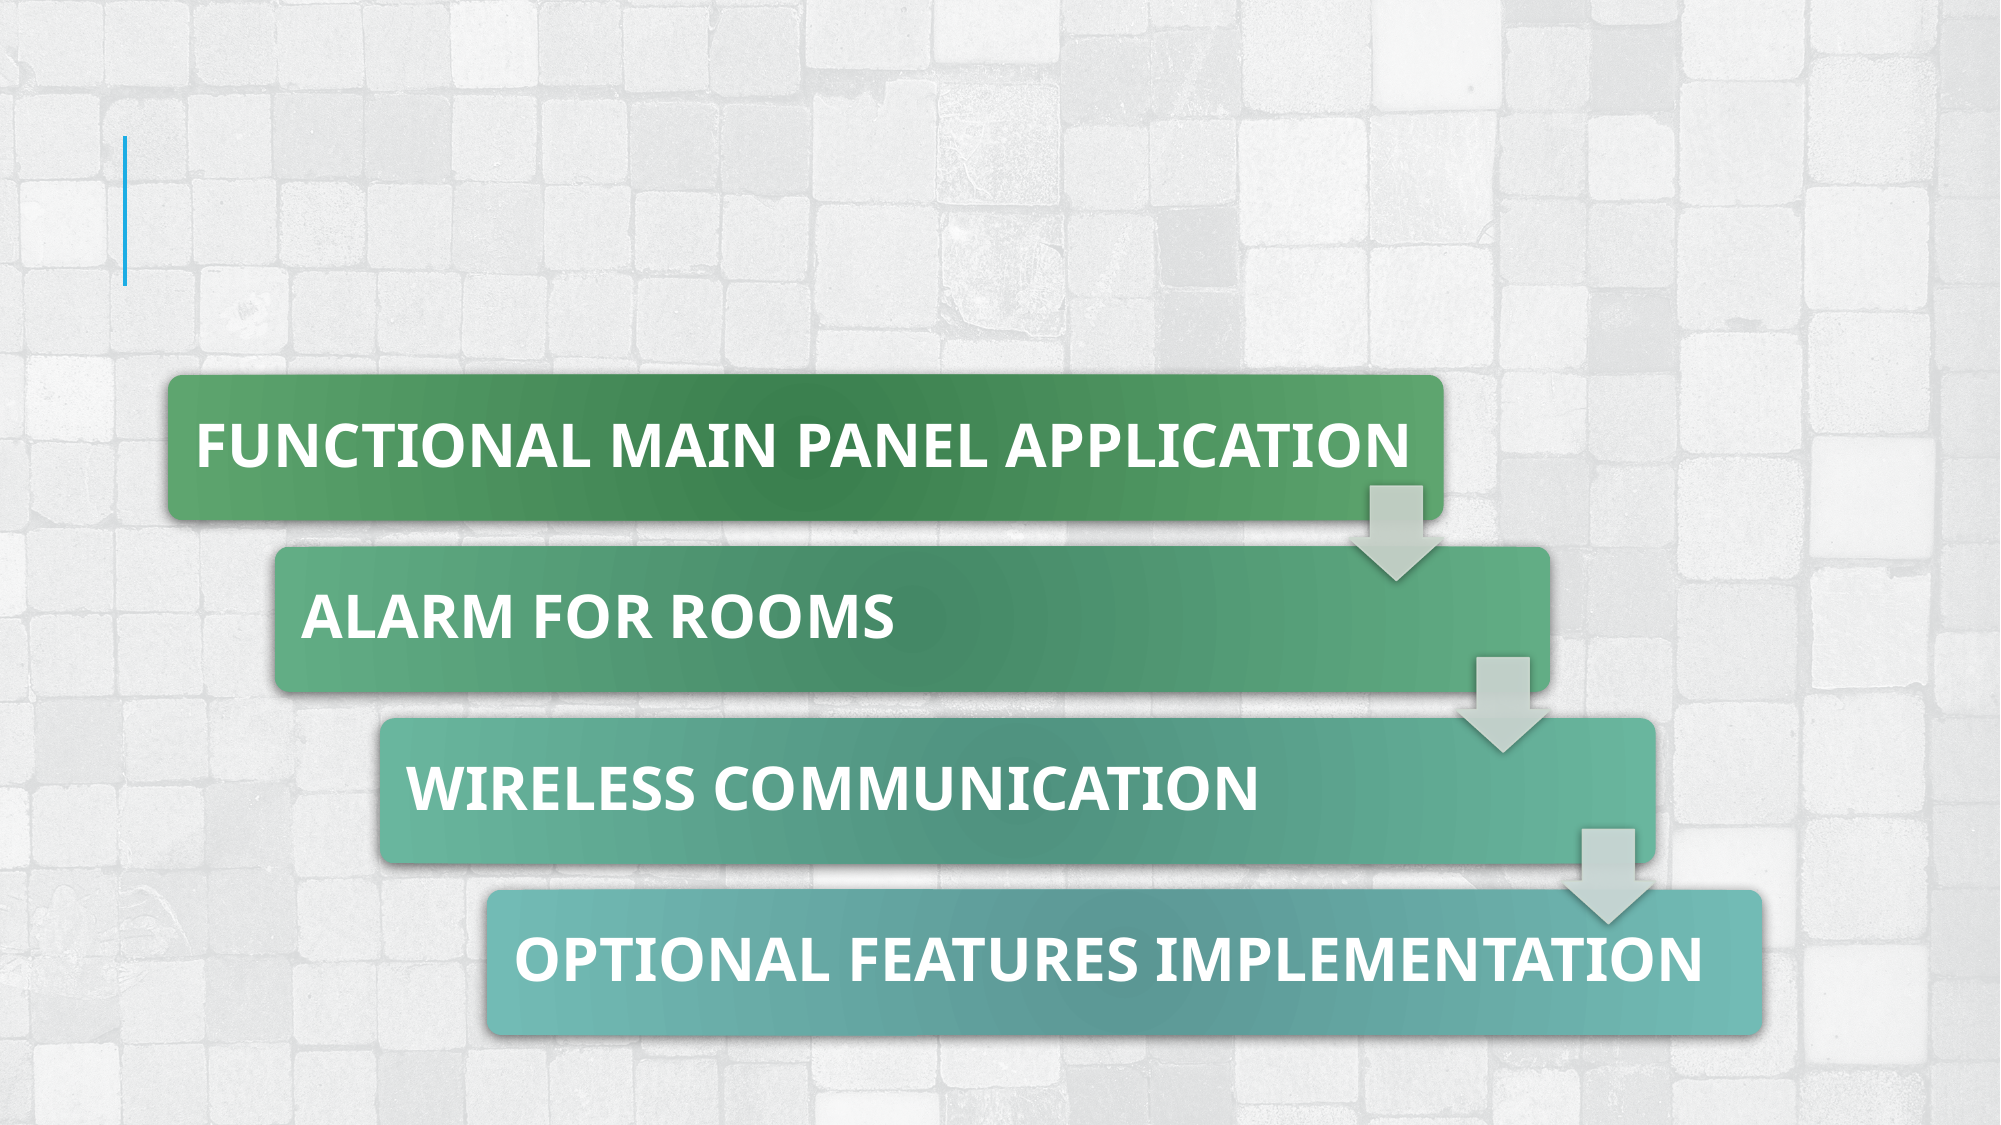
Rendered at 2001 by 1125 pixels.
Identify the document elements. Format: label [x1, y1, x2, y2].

list [167, 374, 1763, 1036]
picture [0, 0, 2000, 1125]
